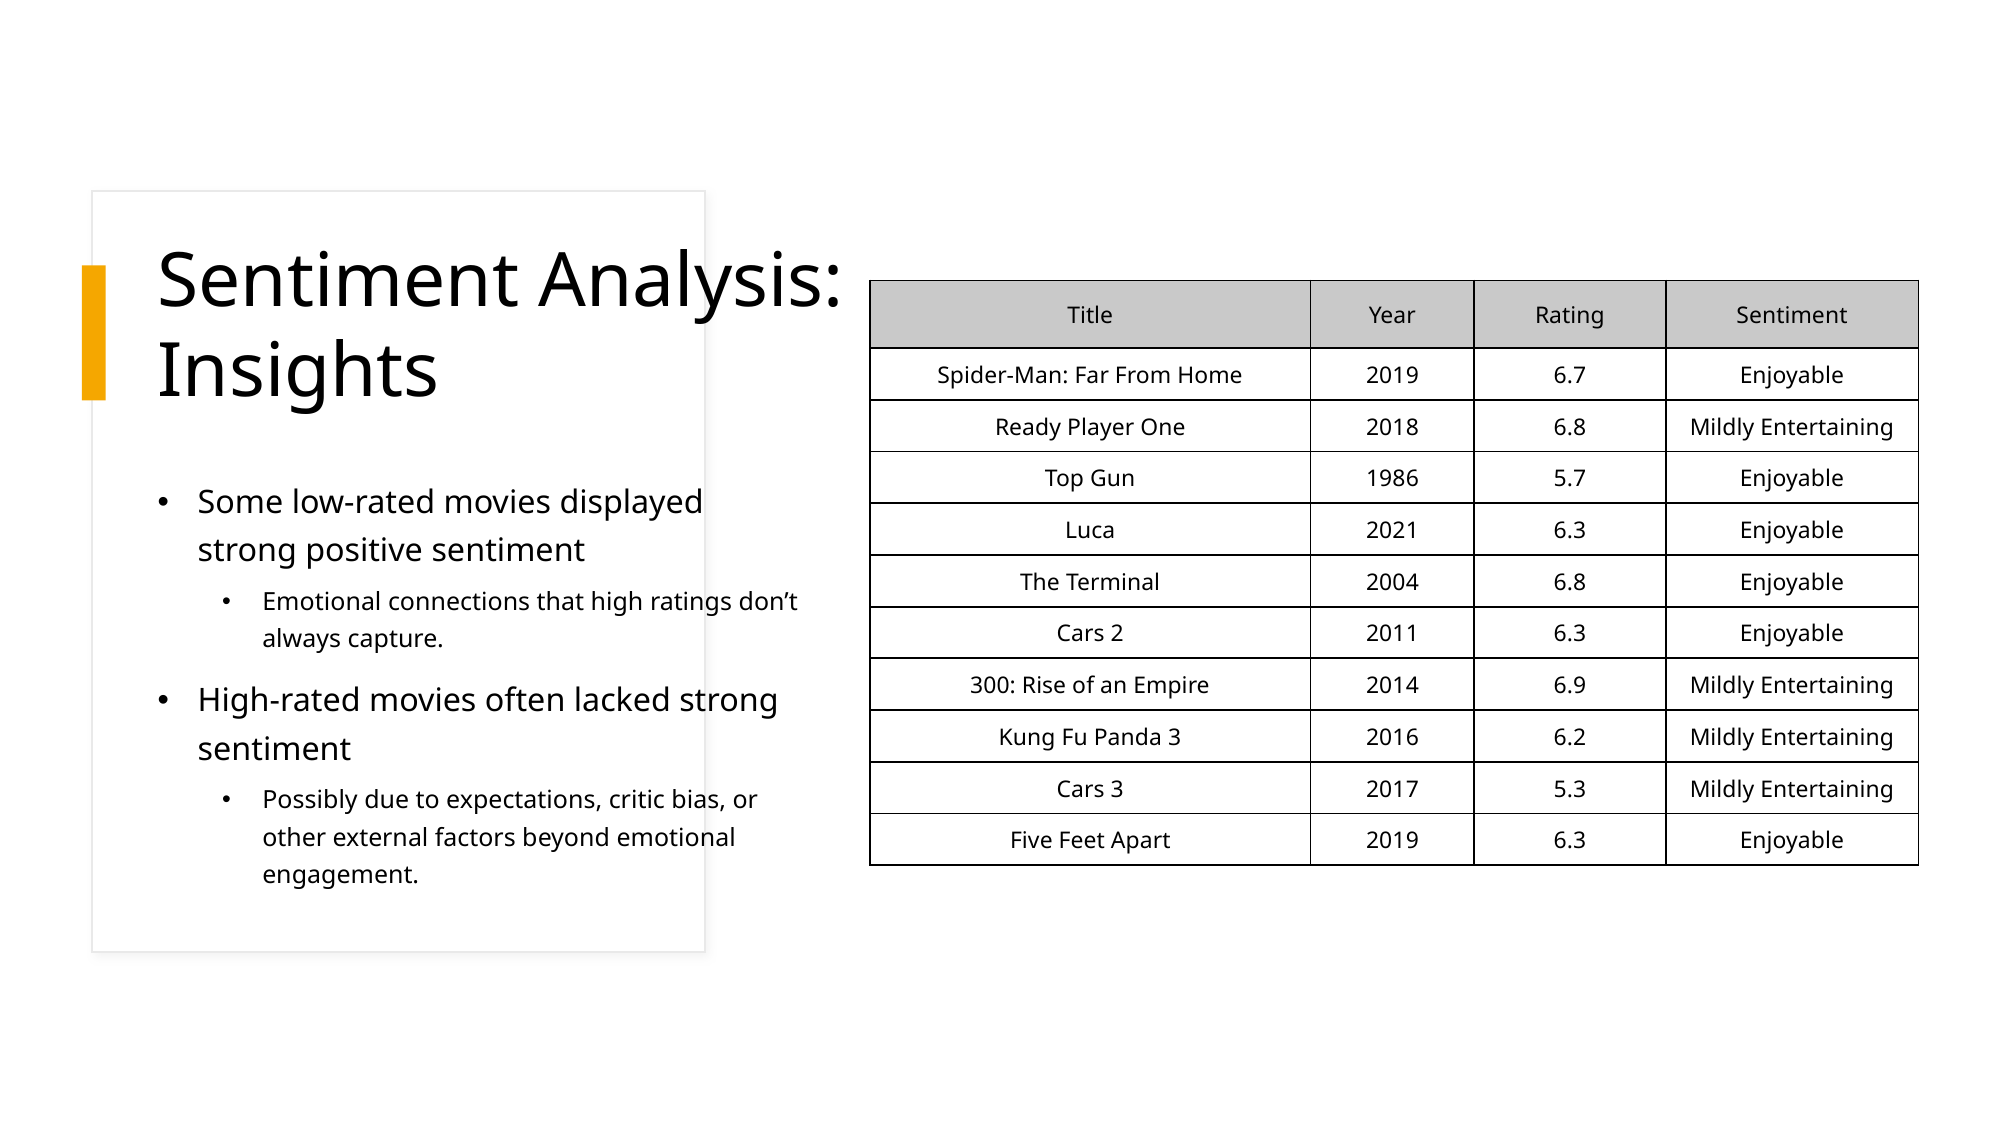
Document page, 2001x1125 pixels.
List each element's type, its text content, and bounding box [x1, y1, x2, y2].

table_cell Mildly Entertaining [1667, 659, 1918, 709]
table_cell 2019 [1311, 349, 1473, 399]
table_cell 2016 [1311, 711, 1473, 761]
table_cell Enjoyable [1667, 556, 1918, 606]
table_cell Enjoyable [1667, 608, 1918, 657]
table_cell Cars 3 [871, 763, 1310, 813]
table_cell Enjoyable [1667, 814, 1918, 864]
table_cell Top Gun [871, 452, 1310, 502]
table_cell Kung Fu Panda 3 [871, 711, 1310, 761]
title Sentiment Analysis: Insights [142, 223, 870, 468]
table_cell Enjoyable [1667, 349, 1918, 399]
table_cell Mildly Entertaining [1667, 763, 1918, 813]
table_cell 6.7 [1475, 349, 1665, 399]
table_cell Ready Player One [871, 401, 1310, 451]
table_header Sentiment [1667, 281, 1918, 347]
table_cell 2011 [1311, 608, 1473, 657]
table_cell 5.3 [1475, 763, 1665, 813]
table_cell Cars 2 [871, 608, 1310, 657]
table_header Rating [1475, 281, 1665, 347]
table_cell 2014 [1311, 659, 1473, 709]
table_cell 2004 [1311, 556, 1473, 606]
table_header Title [871, 281, 1310, 347]
table_cell Spider-Man: Far From Home [871, 349, 1310, 399]
table_cell 6.3 [1475, 814, 1665, 864]
table_cell Luca [871, 504, 1310, 554]
table_cell Mildly Entertaining [1667, 401, 1918, 451]
list Some low-rated movies displayed strong positive sentiment Emotional connections that high ratings don’t always capture. High-rated movies often lacked strong sentiment Possibly due to expectations, critic bias, or other external factors beyond emotional engagement. [142, 467, 822, 902]
table_header Year [1311, 281, 1473, 347]
table_cell Mildly Entertaining [1667, 711, 1918, 761]
table_cell Five Feet Apart [871, 814, 1310, 864]
table_cell 300: Rise of an Empire [871, 659, 1310, 709]
table_cell Enjoyable [1667, 452, 1918, 502]
table_cell 2021 [1311, 504, 1473, 554]
table_cell 2018 [1311, 401, 1473, 451]
table_cell 6.3 [1475, 608, 1665, 657]
table_cell 5.7 [1475, 452, 1665, 502]
table_cell 2019 [1311, 814, 1473, 864]
table_cell 6.9 [1475, 659, 1665, 709]
table_cell Enjoyable [1667, 504, 1918, 554]
table_cell 6.8 [1475, 556, 1665, 606]
table_cell 2017 [1311, 763, 1473, 813]
table_cell 6.3 [1475, 504, 1665, 554]
table_cell 6.2 [1475, 711, 1665, 761]
table_cell 1986 [1311, 452, 1473, 502]
table_cell 6.8 [1475, 401, 1665, 451]
table_cell The Terminal [871, 556, 1310, 606]
